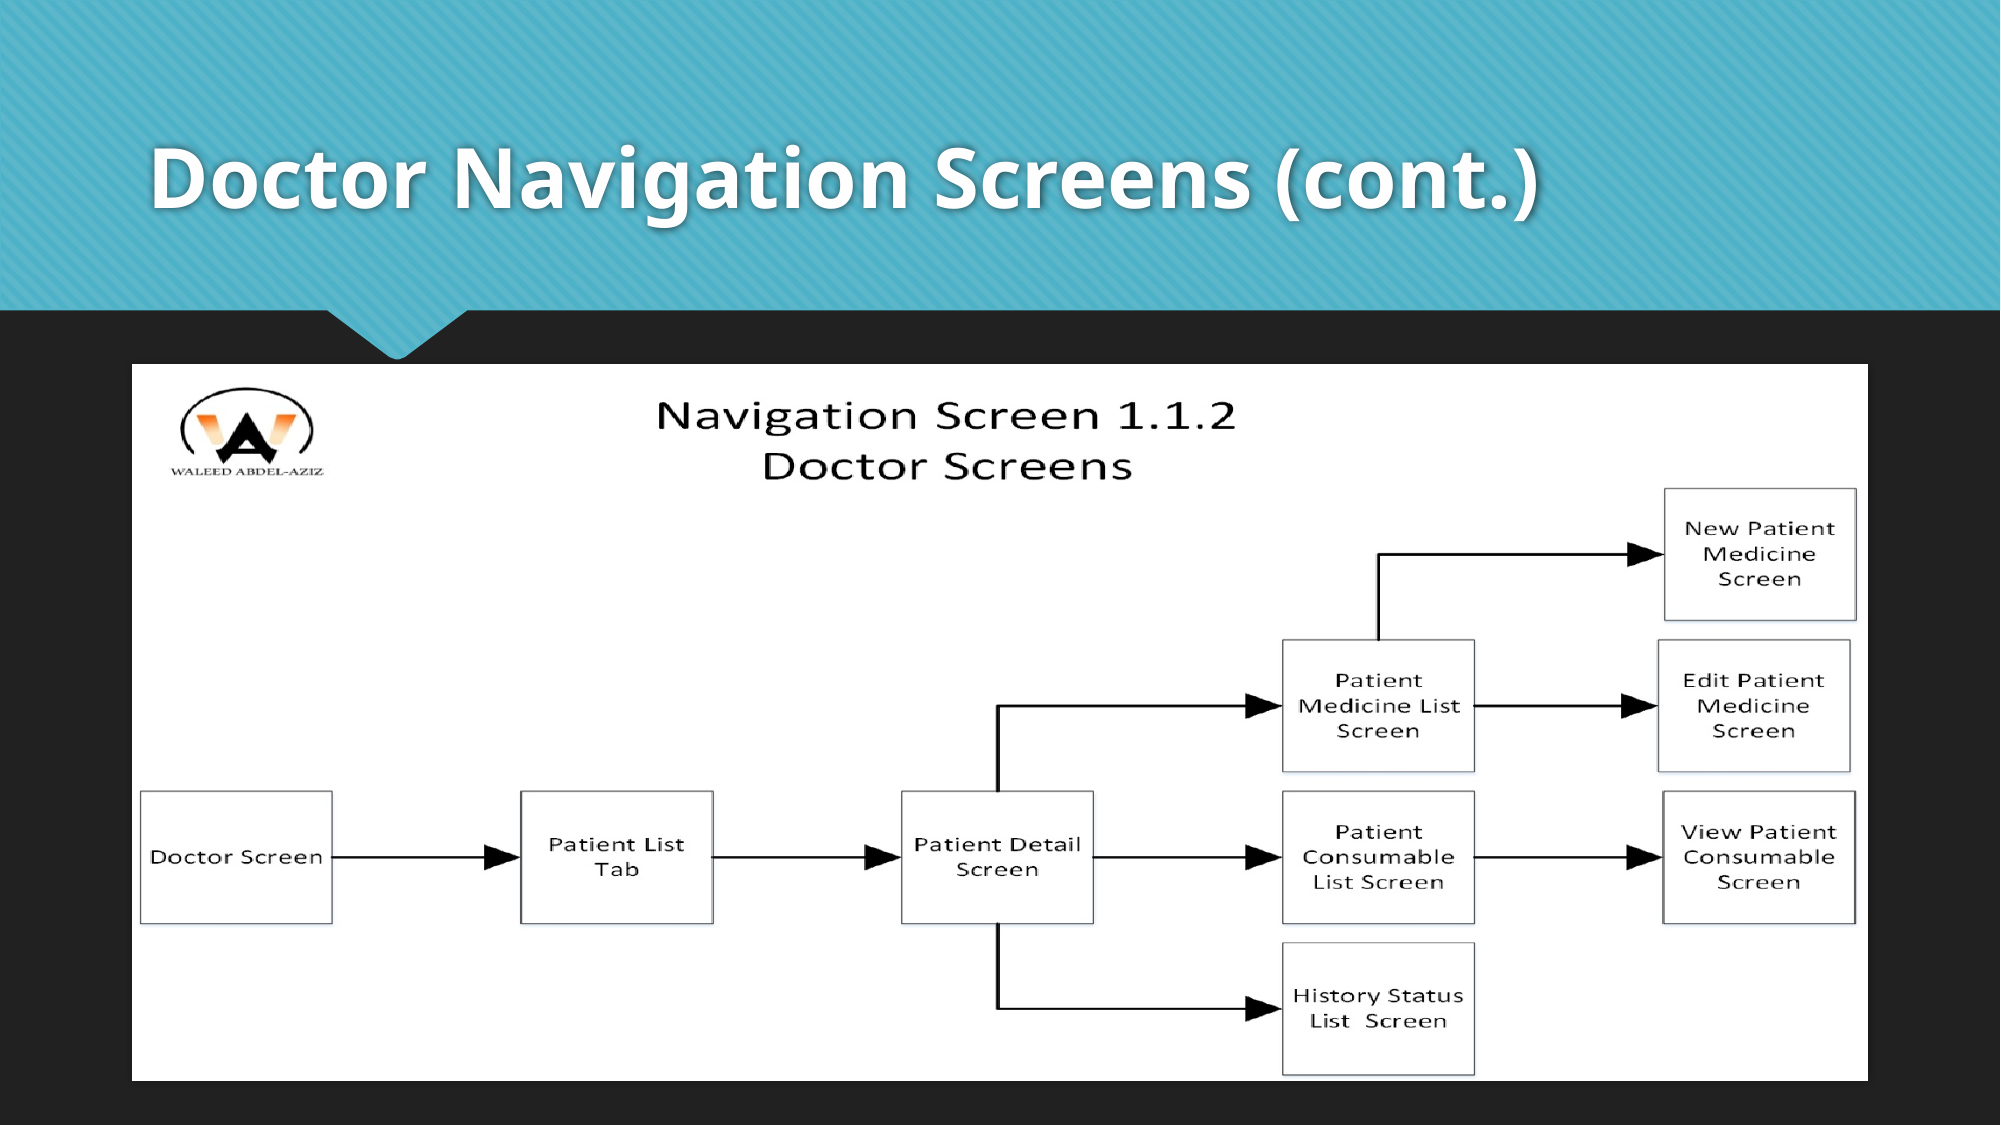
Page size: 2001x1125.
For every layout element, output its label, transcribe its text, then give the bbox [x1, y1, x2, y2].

title Doctor Navigation Screens (cont.) [132, 73, 1868, 233]
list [132, 364, 1868, 1081]
